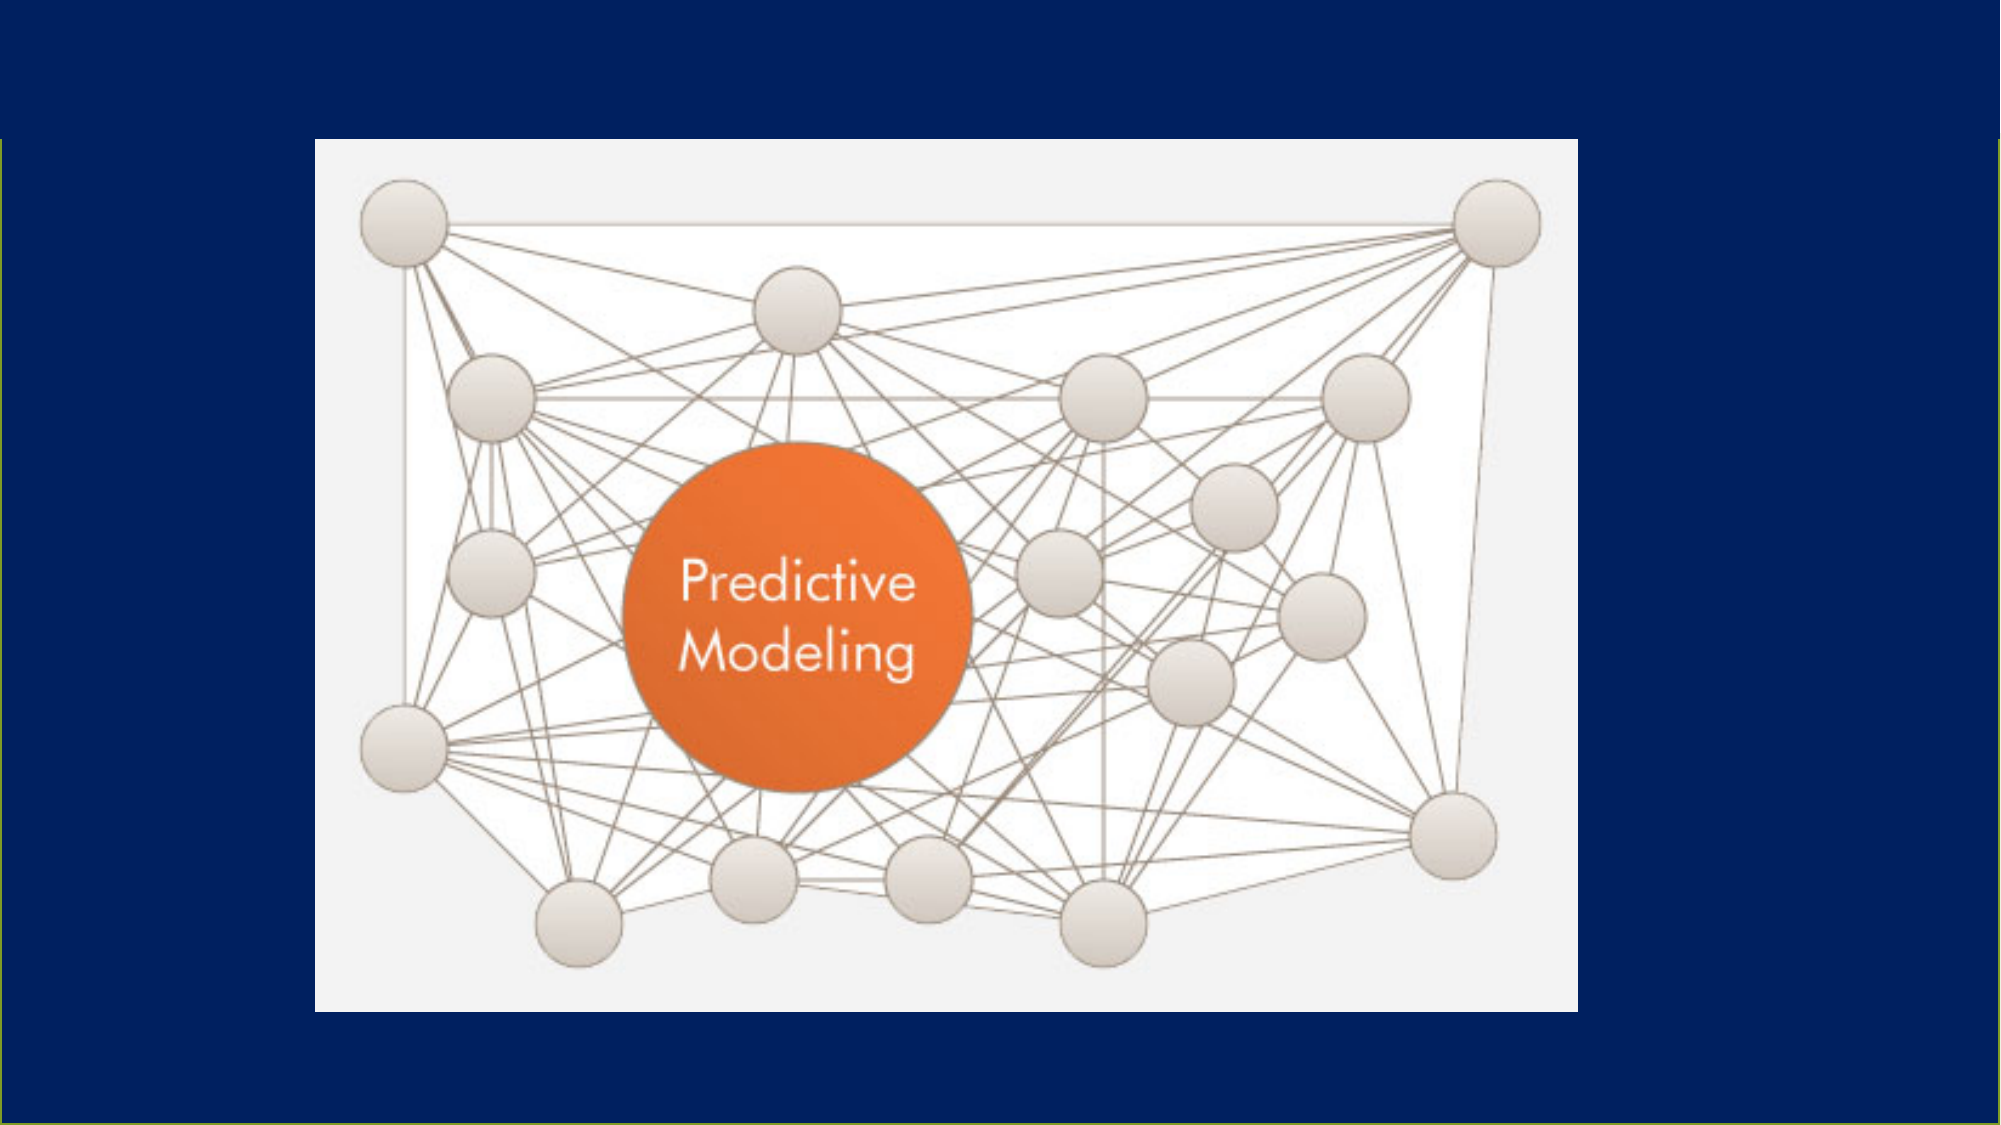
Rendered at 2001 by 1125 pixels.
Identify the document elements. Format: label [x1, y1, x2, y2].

picture [315, 136, 1579, 1012]
text_box [0, 0, 2000, 139]
